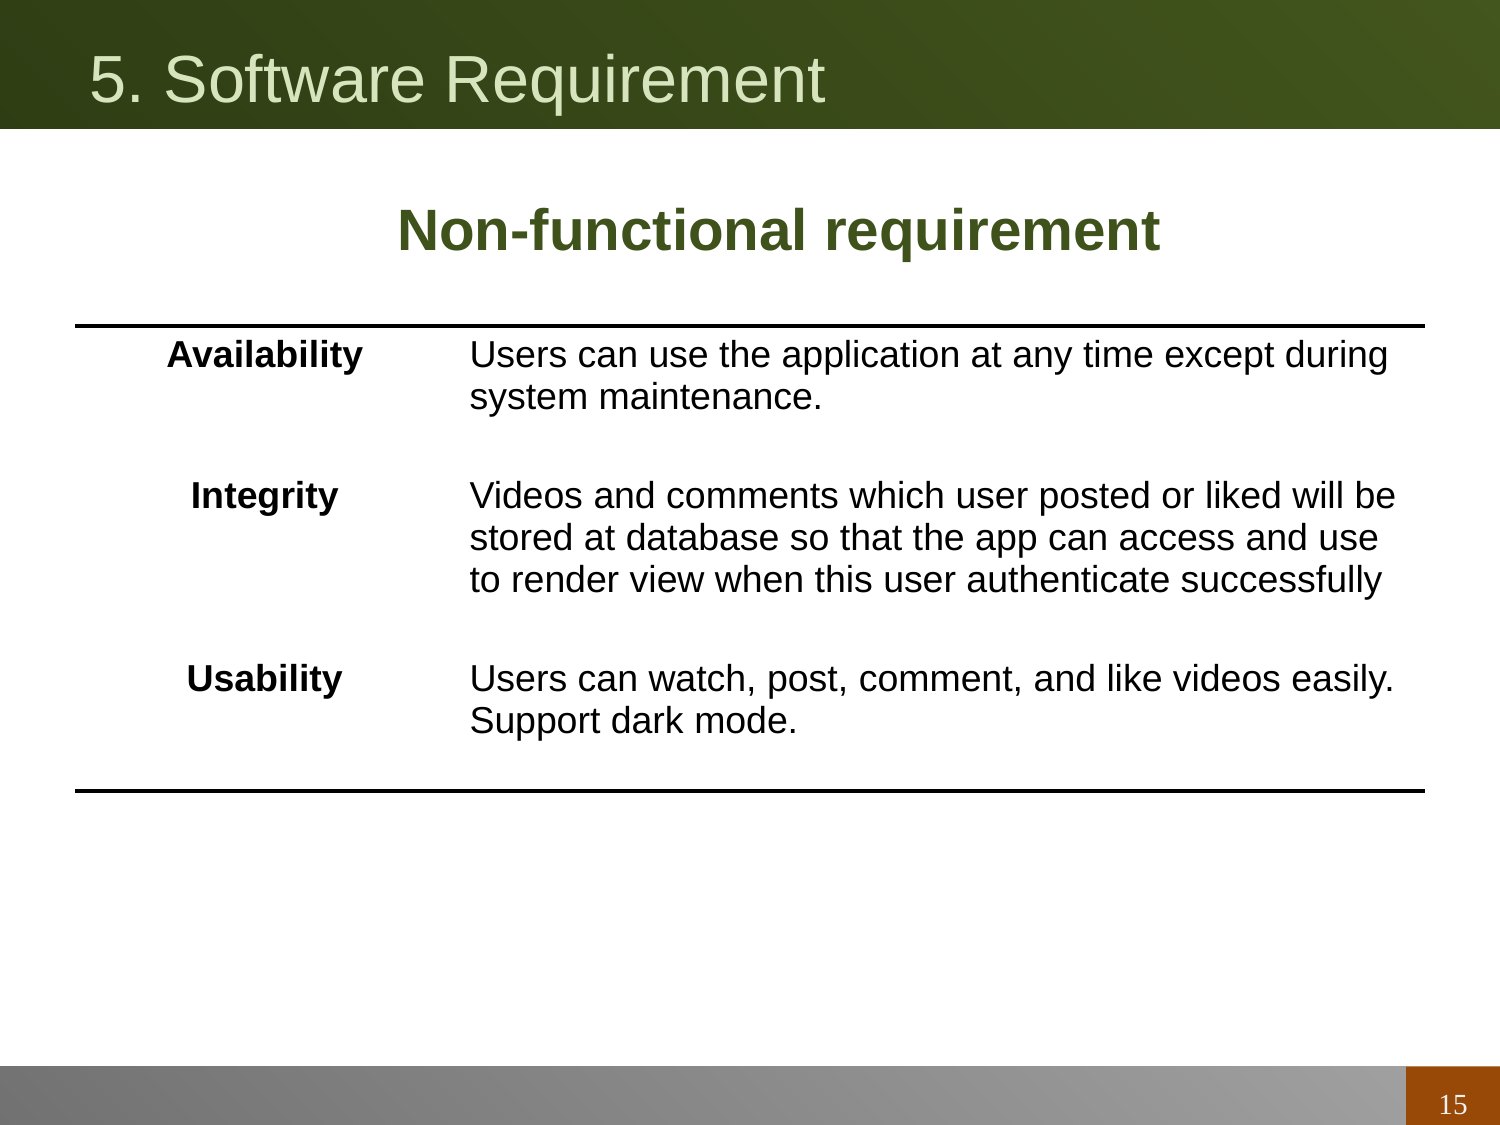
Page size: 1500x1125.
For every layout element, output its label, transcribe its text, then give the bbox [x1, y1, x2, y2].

table_cell Integrity [75, 467, 455, 650]
table_cell Videos and comments which user posted or liked will be stored at database so that the app can access and use to render view when this user authenticate successfully [455, 467, 1425, 650]
title 5. Software Requirement [75, 23, 1425, 129]
table_header Availability [75, 328, 455, 467]
text_box Non-functional requirement [360, 184, 1199, 340]
table_header Users can use the application at any time except during system maintenance. [455, 328, 1425, 467]
table_cell Usability [75, 650, 455, 789]
table_cell Users can watch, post, comment, and like videos easily. Support dark mode. [455, 650, 1425, 789]
